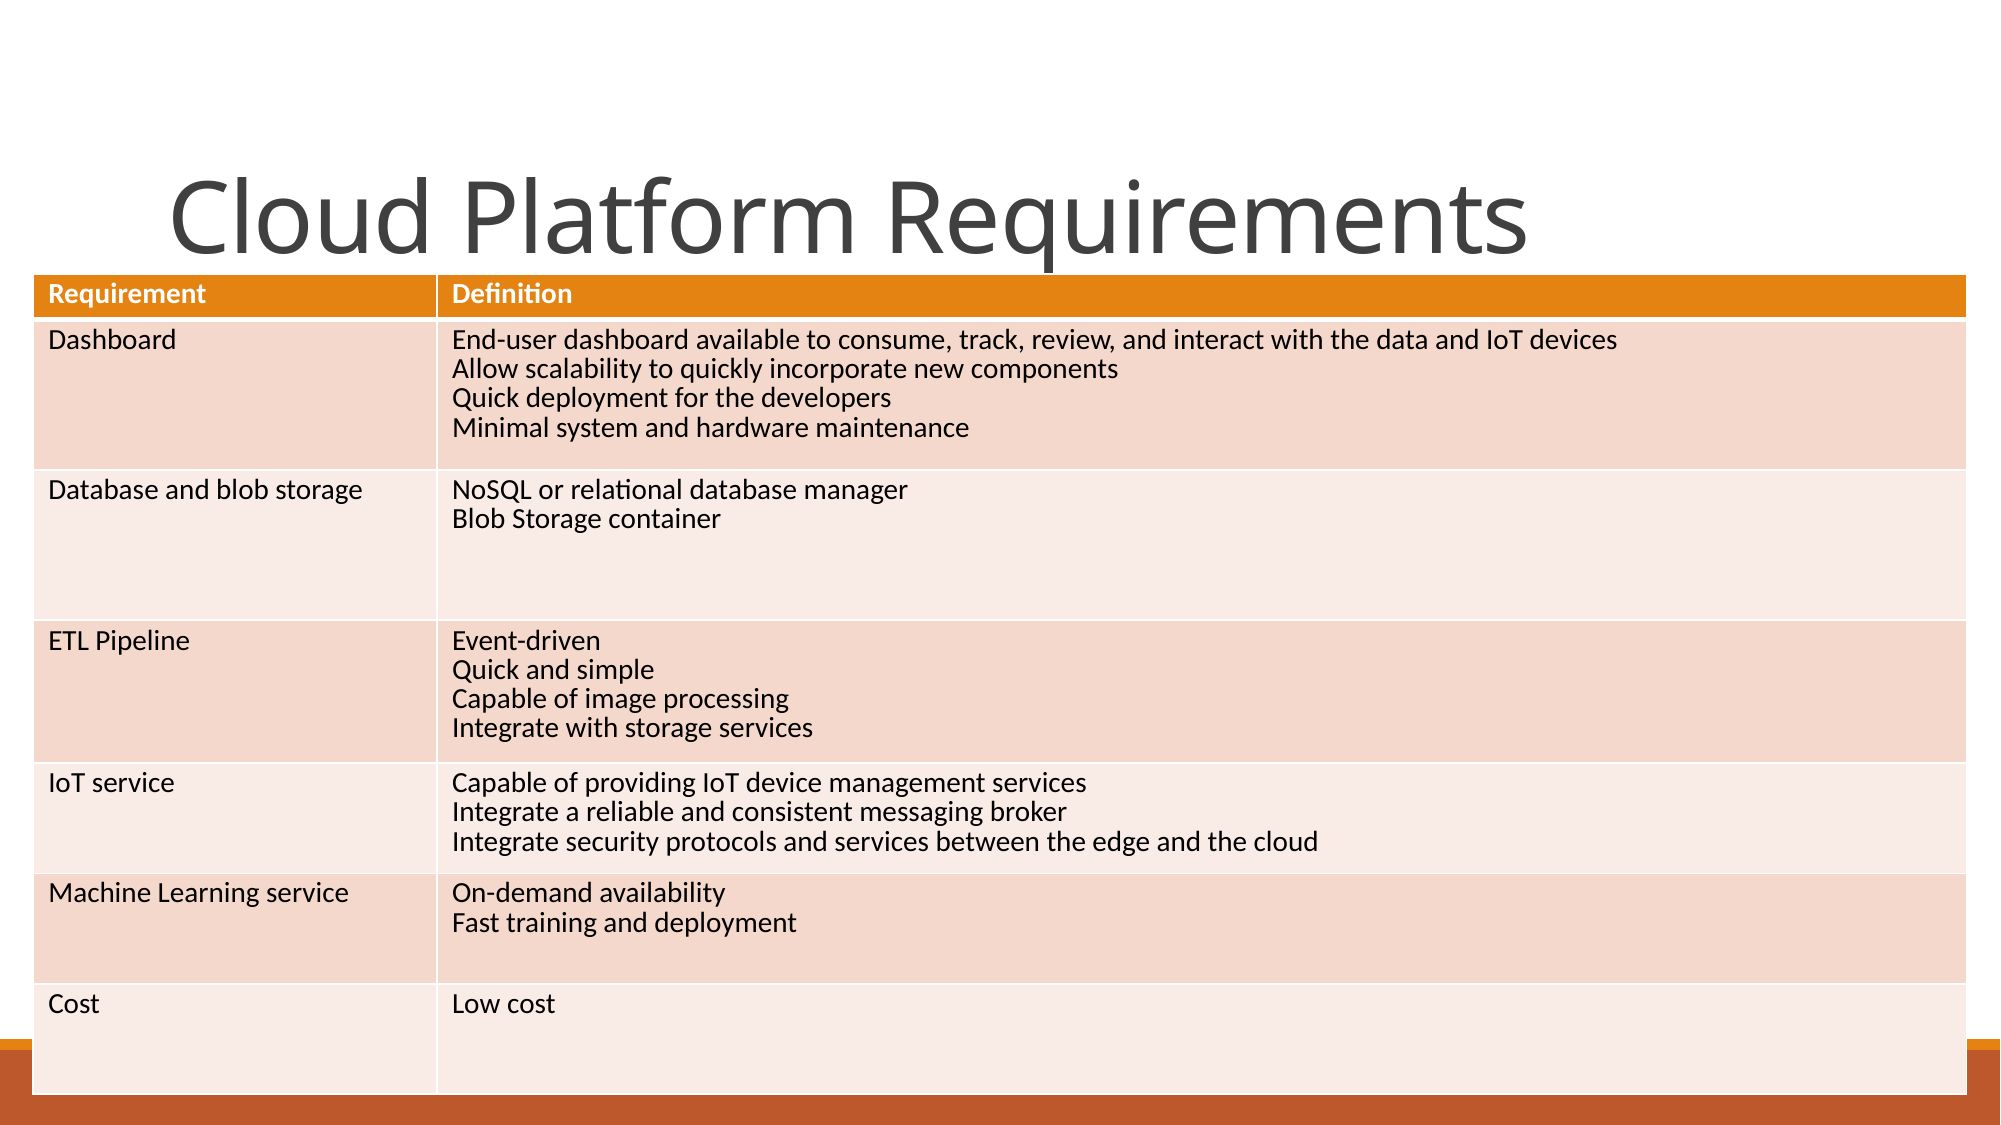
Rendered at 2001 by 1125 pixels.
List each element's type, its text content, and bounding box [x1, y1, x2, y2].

title Cloud Platform Requirements [152, 43, 1803, 273]
table_cell Event-driven Quick and simple Capable of image processing Integrate with storage services [438, 621, 1966, 762]
table_cell NoSQL or relational database manager Blob Storage container [438, 471, 1966, 619]
table_cell ETL Pipeline [34, 621, 436, 762]
table_cell Cost [34, 985, 436, 1093]
table_cell Dashboard [34, 322, 436, 469]
table_header Definition [438, 275, 1966, 317]
table_cell IoT service [34, 764, 436, 873]
table_cell End-user dashboard available to consume, track, review, and interact with the data and IoT devices Allow scalability to quickly incorporate new components Quick deployment for the developers Minimal system and hardware maintenance [438, 322, 1966, 469]
table_cell Machine Learning service [34, 874, 436, 983]
table_header Requirement [34, 275, 436, 317]
table_cell Database and blob storage [34, 471, 436, 619]
table_cell On-demand availability Fast training and deployment [438, 874, 1966, 983]
table_cell Low cost [438, 985, 1966, 1093]
table_cell Capable of providing IoT device management services Integrate a reliable and consistent messaging broker Integrate security protocols and services between the edge and the cloud [438, 764, 1966, 873]
